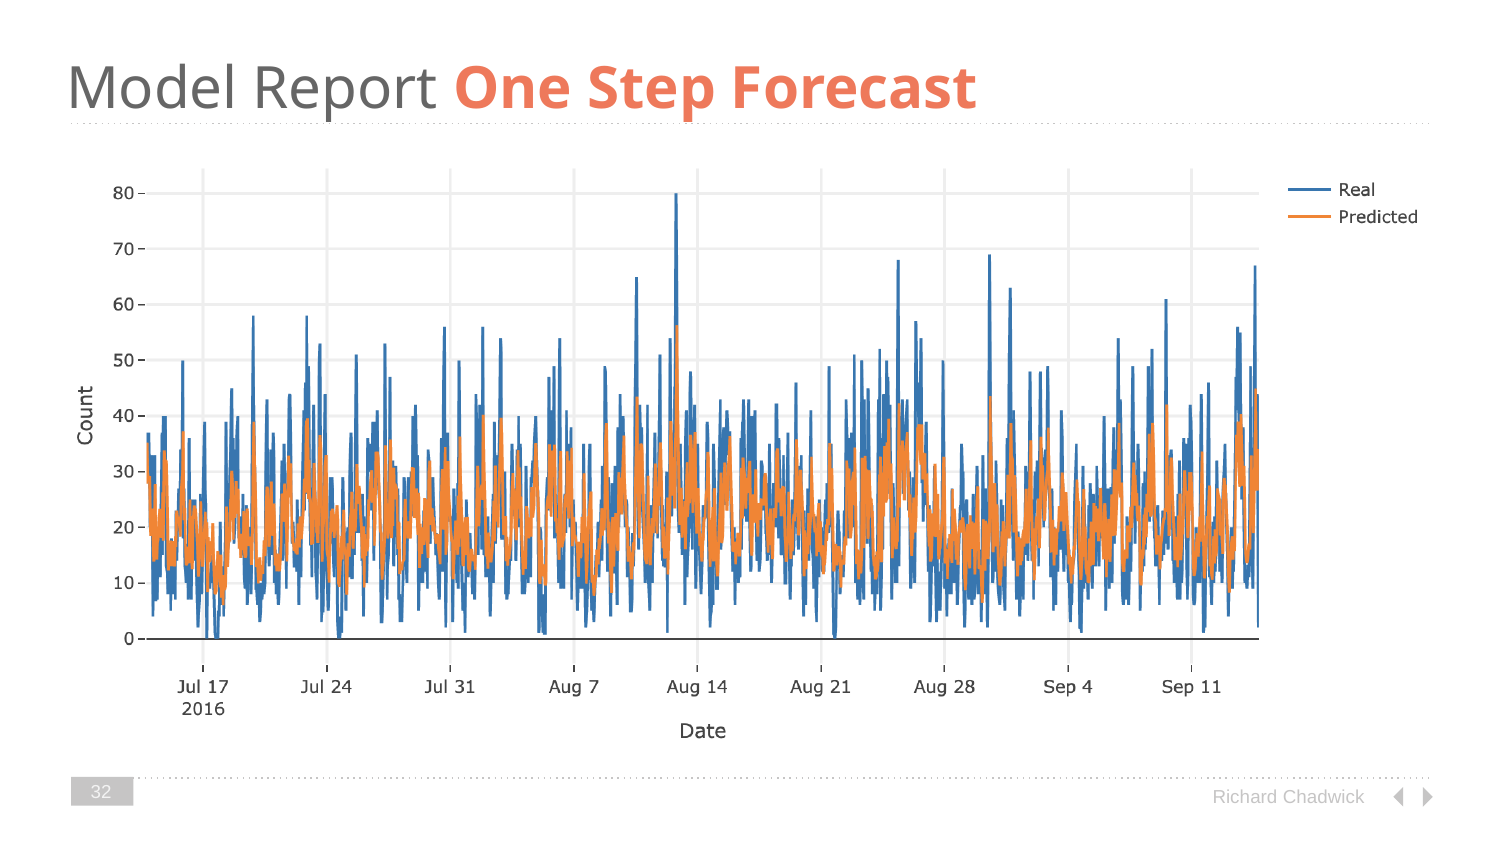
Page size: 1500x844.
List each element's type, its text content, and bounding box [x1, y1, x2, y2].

picture [63, 138, 1431, 752]
slide_number ‹#› [71, 776, 131, 806]
title Model Report One Step Forecast [51, 35, 1449, 112]
